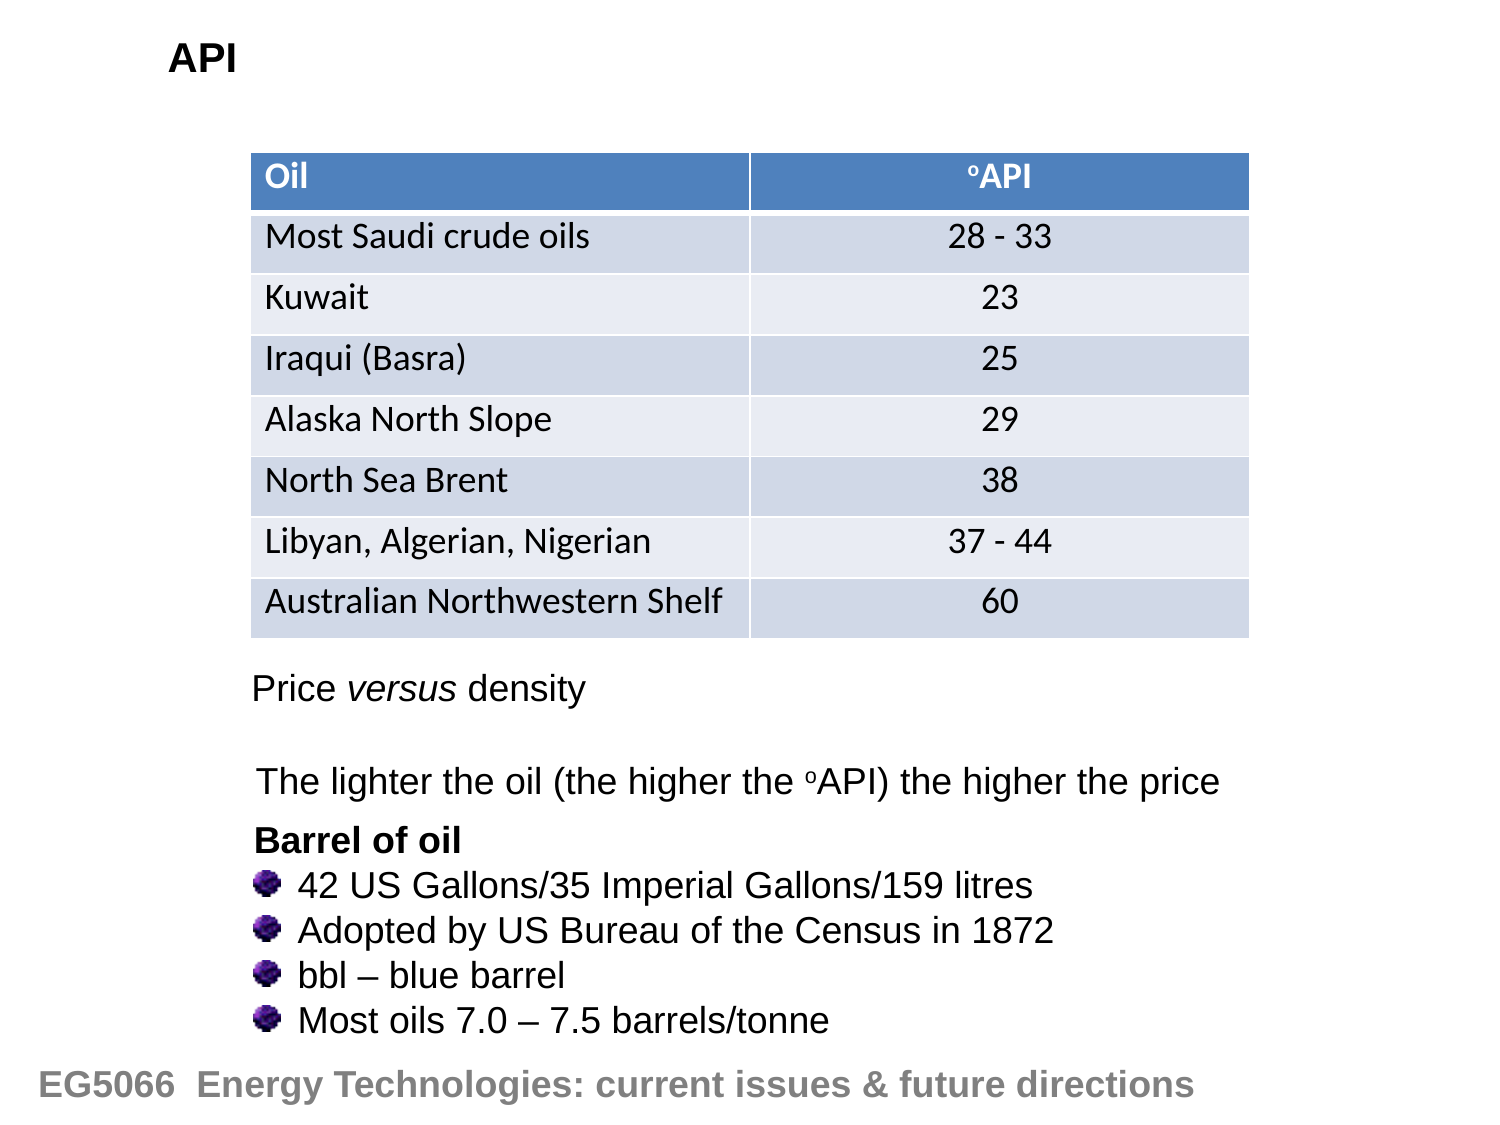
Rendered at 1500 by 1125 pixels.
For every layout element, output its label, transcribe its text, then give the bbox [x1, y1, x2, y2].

text_box Barrel of oil 42 US Gallons/35 Imperial Gallons/159 litres Adopted by US Bureau of the Census in 1872 bbl – blue barrel Most oils 7.0 – 7.5 barrels/tonne [239, 808, 1070, 1049]
table_cell Most Saudi crude oils [251, 216, 749, 273]
table_cell 37 - 44 [751, 518, 1249, 577]
table_cell 29 [751, 397, 1249, 456]
text_box EG5066 Energy Technologies: current issues & future directions [23, 1052, 1313, 1113]
text_box The lighter the oil (the higher the oAPI) the higher the price [240, 749, 1236, 810]
table_cell Alaska North Slope [251, 397, 749, 456]
table_header oAPI [751, 153, 1249, 210]
text_box Price versus density [236, 656, 602, 716]
table_cell 25 [751, 336, 1249, 395]
table_cell North Sea Brent [251, 457, 749, 516]
text_box API [152, 23, 253, 89]
picture [253, 1005, 281, 1032]
table_cell 60 [751, 579, 1249, 638]
table_cell 38 [751, 457, 1249, 516]
table_cell 28 - 33 [751, 216, 1249, 273]
table_cell Kuwait [251, 275, 749, 334]
picture [253, 960, 281, 987]
table_header Oil [251, 153, 749, 210]
picture [253, 915, 281, 942]
picture [253, 870, 281, 897]
table_cell Libyan, Algerian, Nigerian [251, 518, 749, 577]
table_cell Iraqui (Basra) [251, 336, 749, 395]
table_cell 23 [751, 275, 1249, 334]
table_cell Australian Northwestern Shelf [251, 579, 749, 638]
